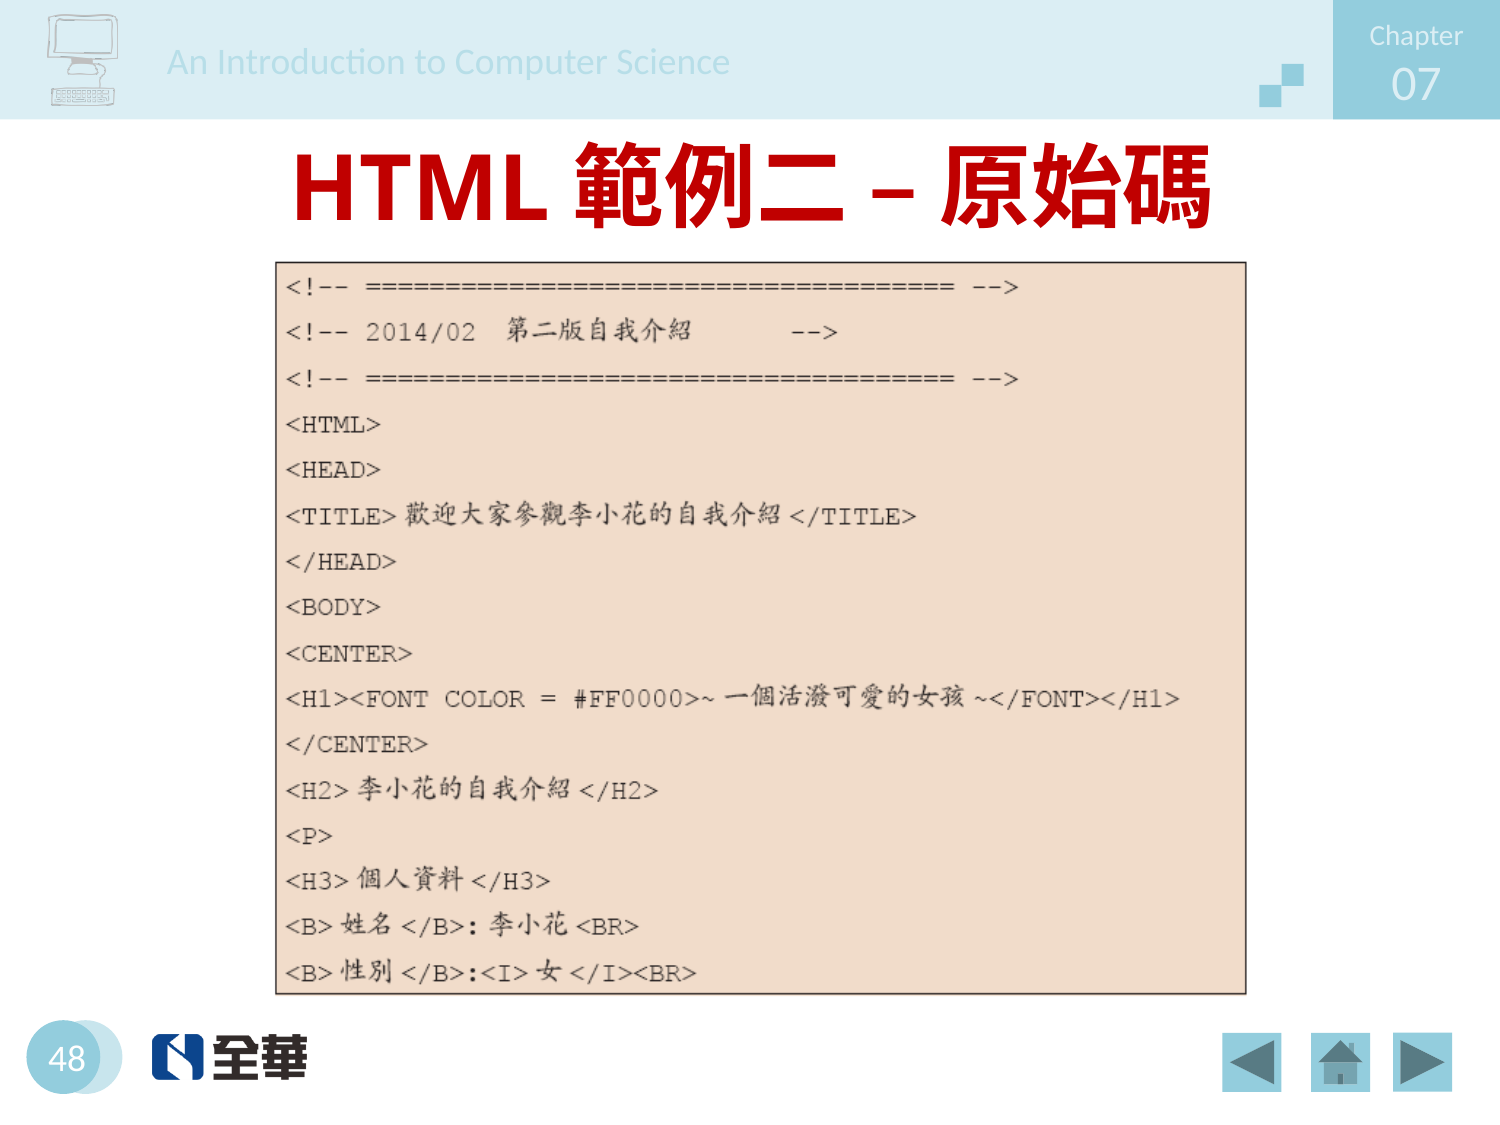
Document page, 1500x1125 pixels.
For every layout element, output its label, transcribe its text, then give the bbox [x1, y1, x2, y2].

picture [152, 1034, 307, 1080]
title HTML範例二 – 原始碼 [76, 90, 1427, 278]
picture [255, 243, 1257, 1002]
picture [47, 14, 118, 106]
